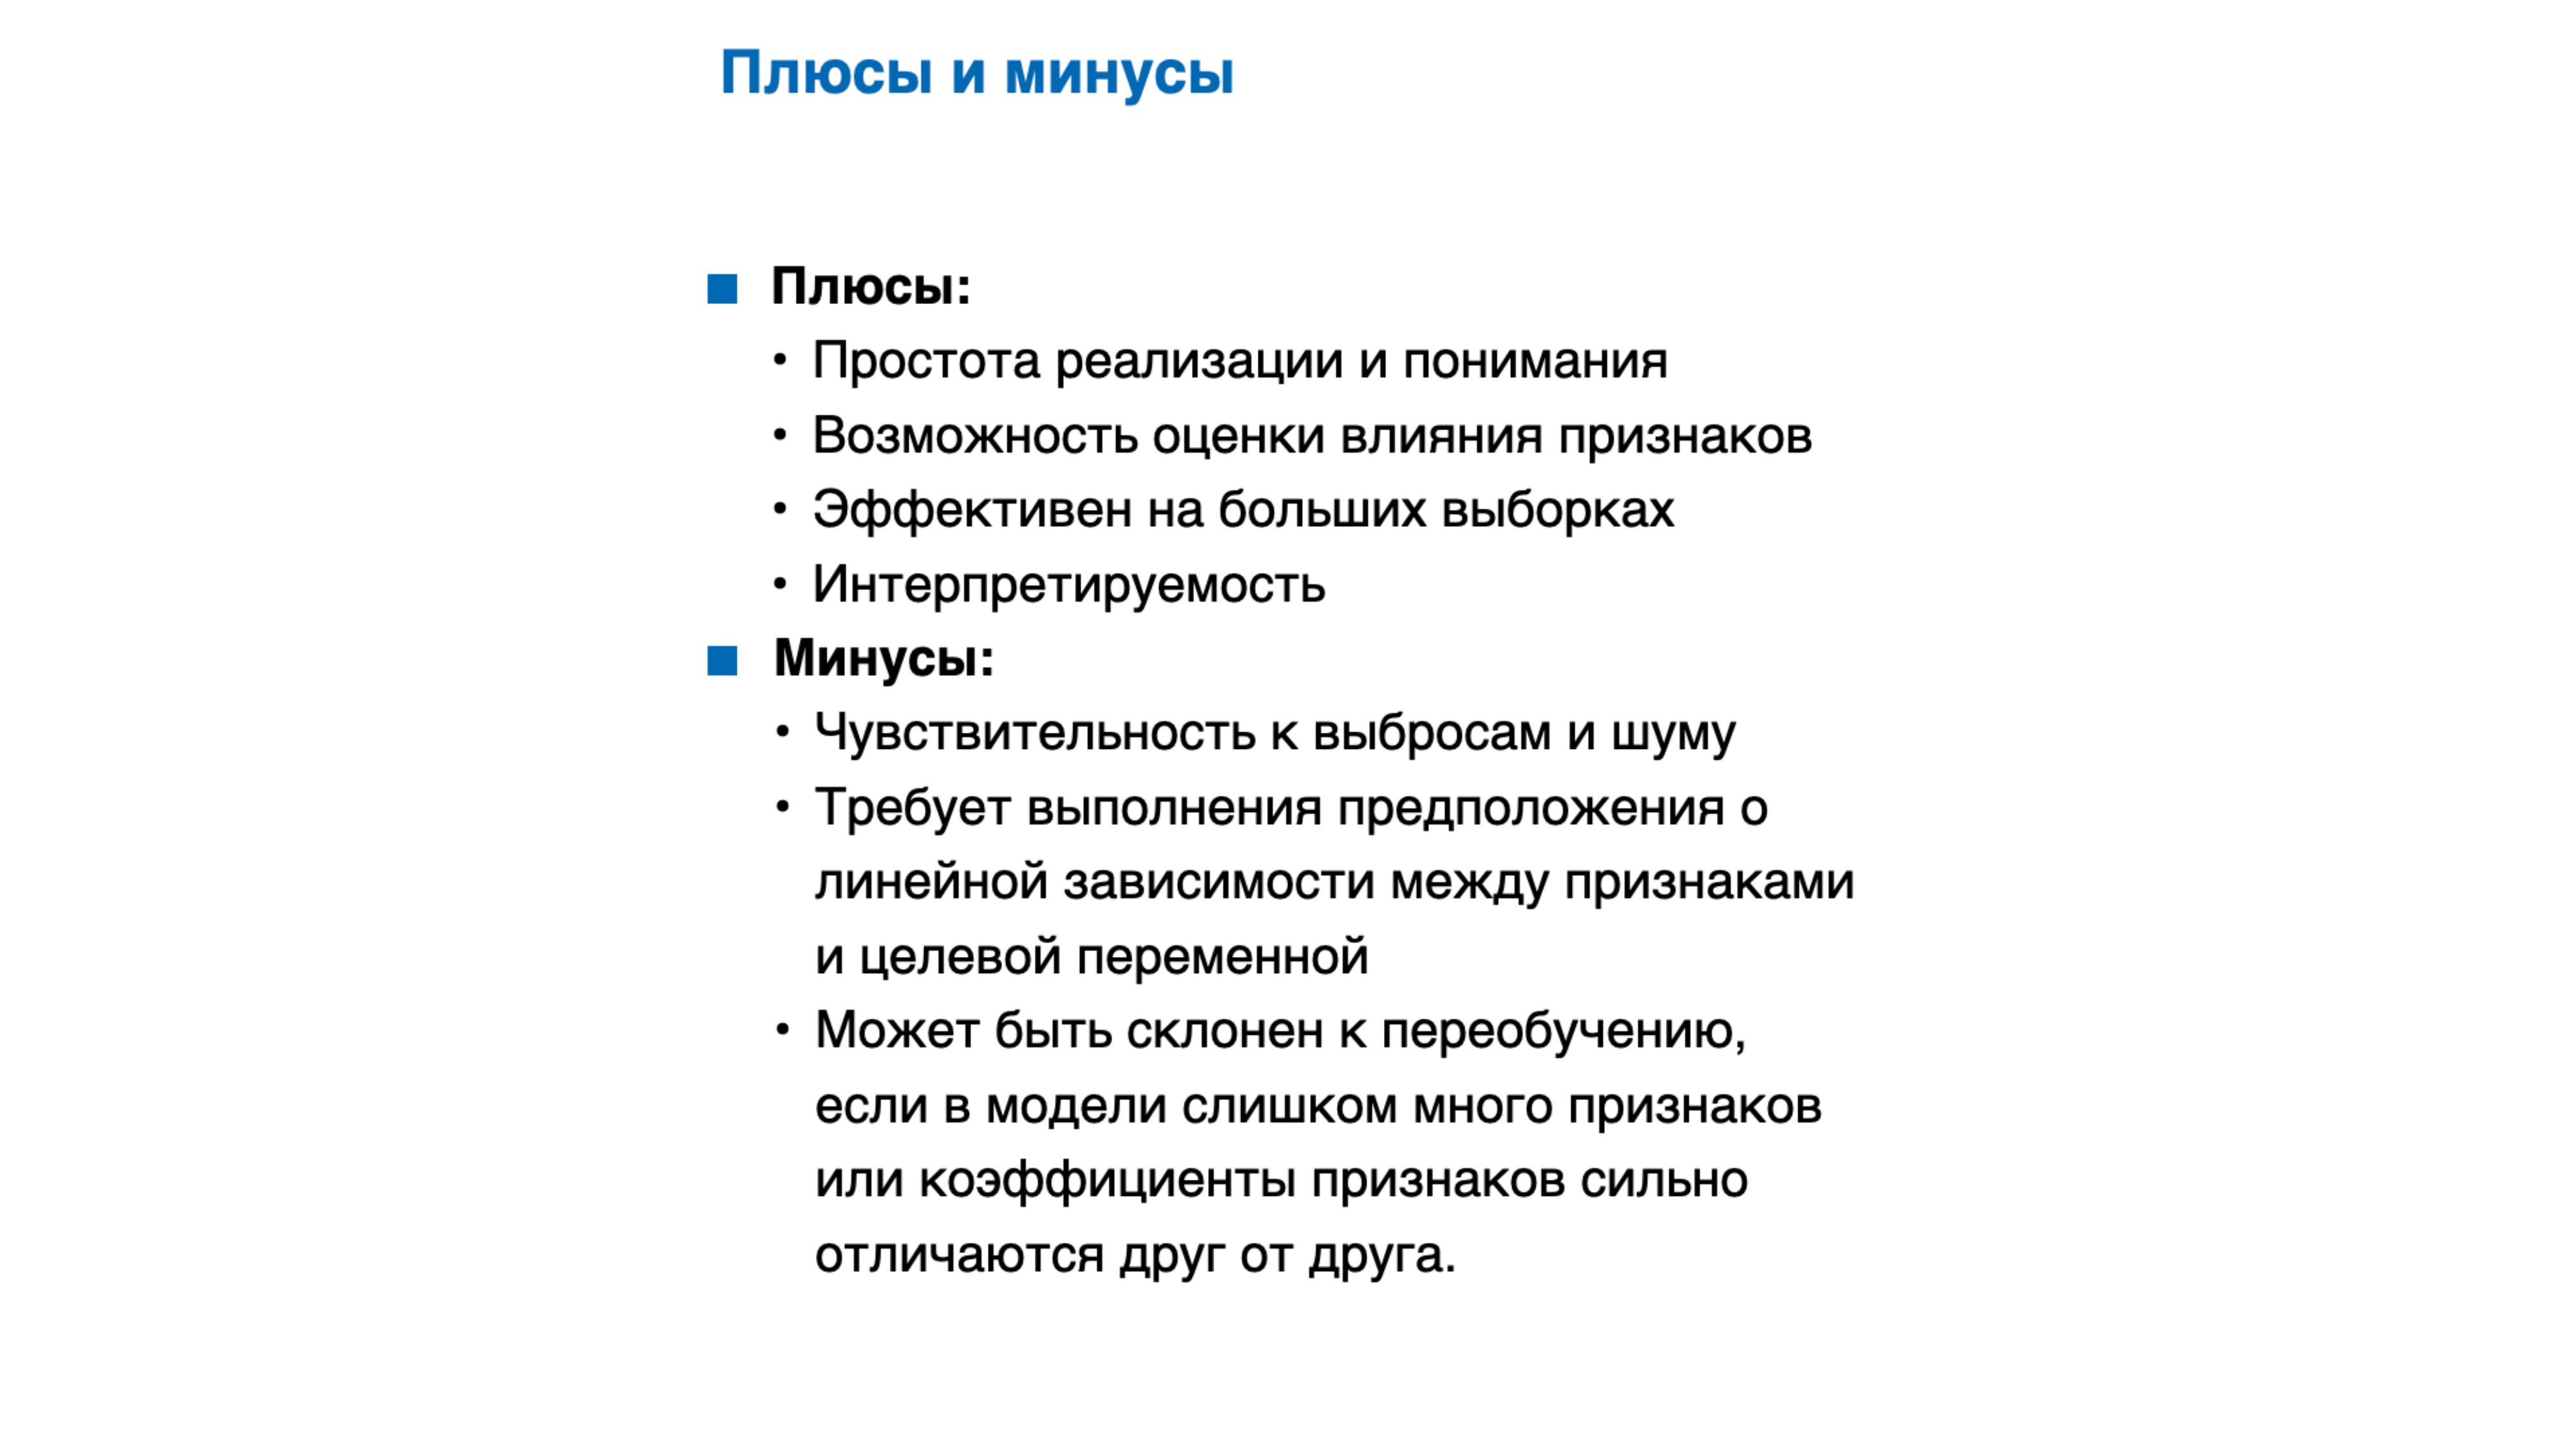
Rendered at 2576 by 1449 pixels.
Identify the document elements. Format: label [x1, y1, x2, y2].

picture [703, 32, 1873, 1321]
